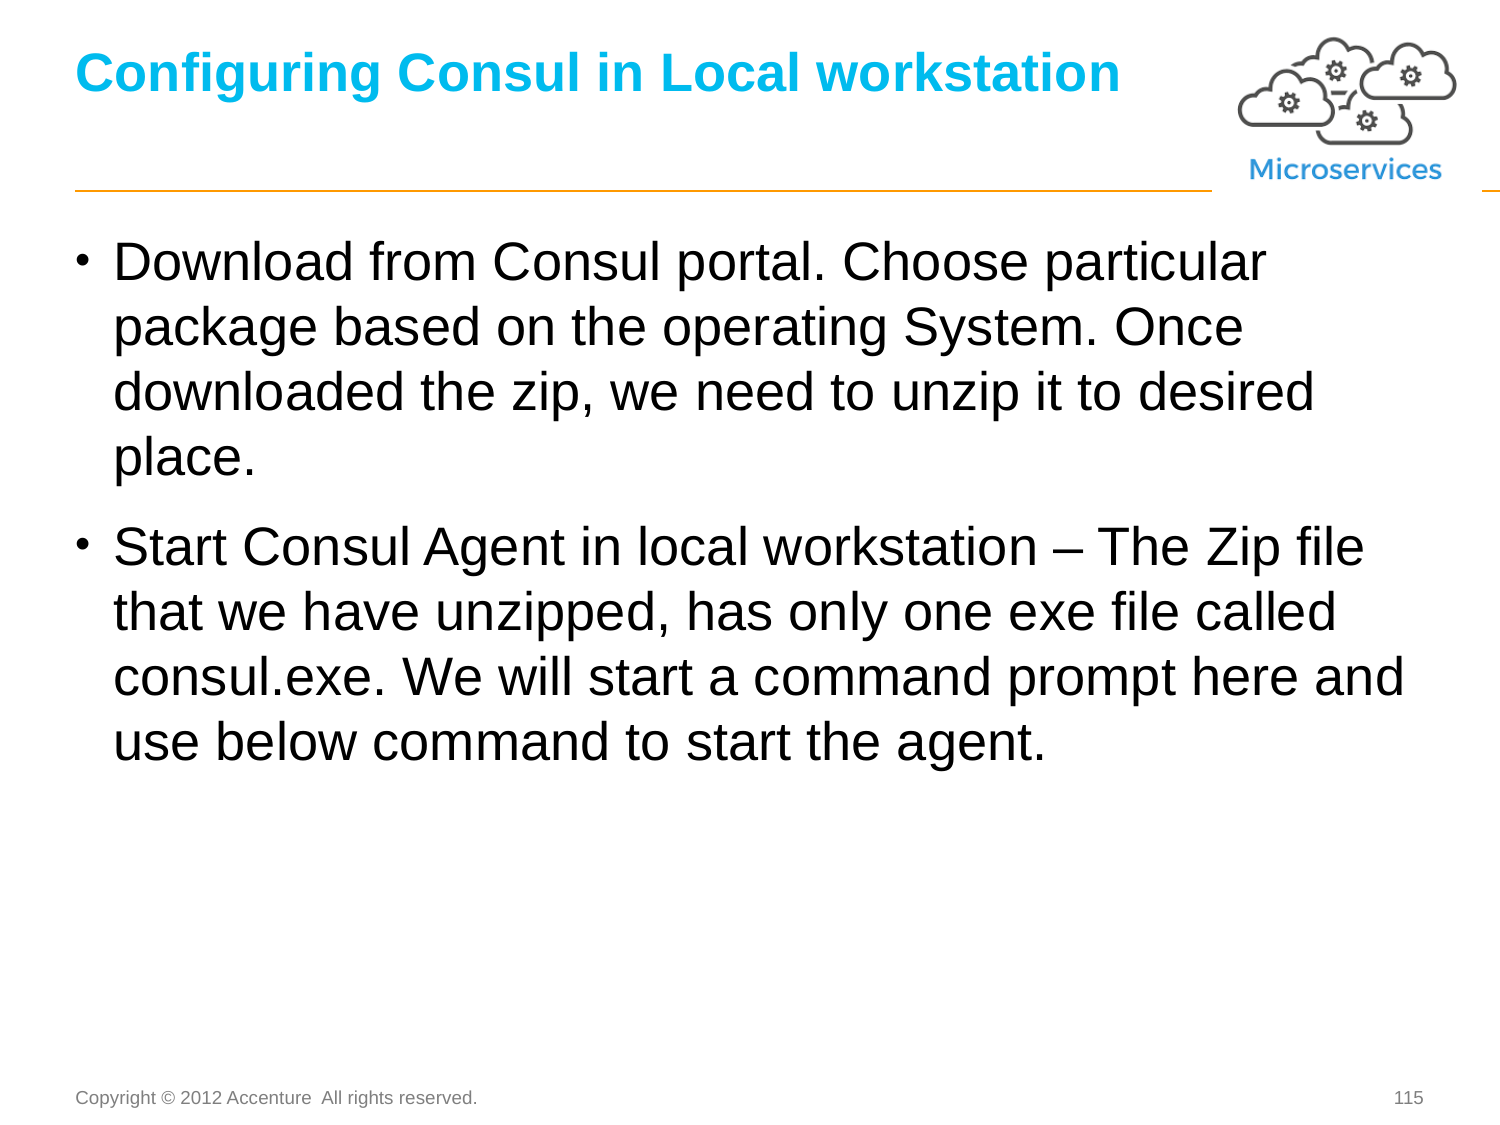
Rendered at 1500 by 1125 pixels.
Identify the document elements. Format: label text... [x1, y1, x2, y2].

list Download from Consul portal. Choose particular package based on the operating System. Once downloaded the zip, we need to unzip it to desired place. Start Consul Agent in local workstation – The Zip file that we have unzipped, has only one exe file called consul.exe. We will start a command prompt here and use below command to start the agent. [75, 226, 1425, 1018]
title Configuring Consul in Local workstation [75, 27, 1422, 157]
picture [1212, 1, 1482, 203]
